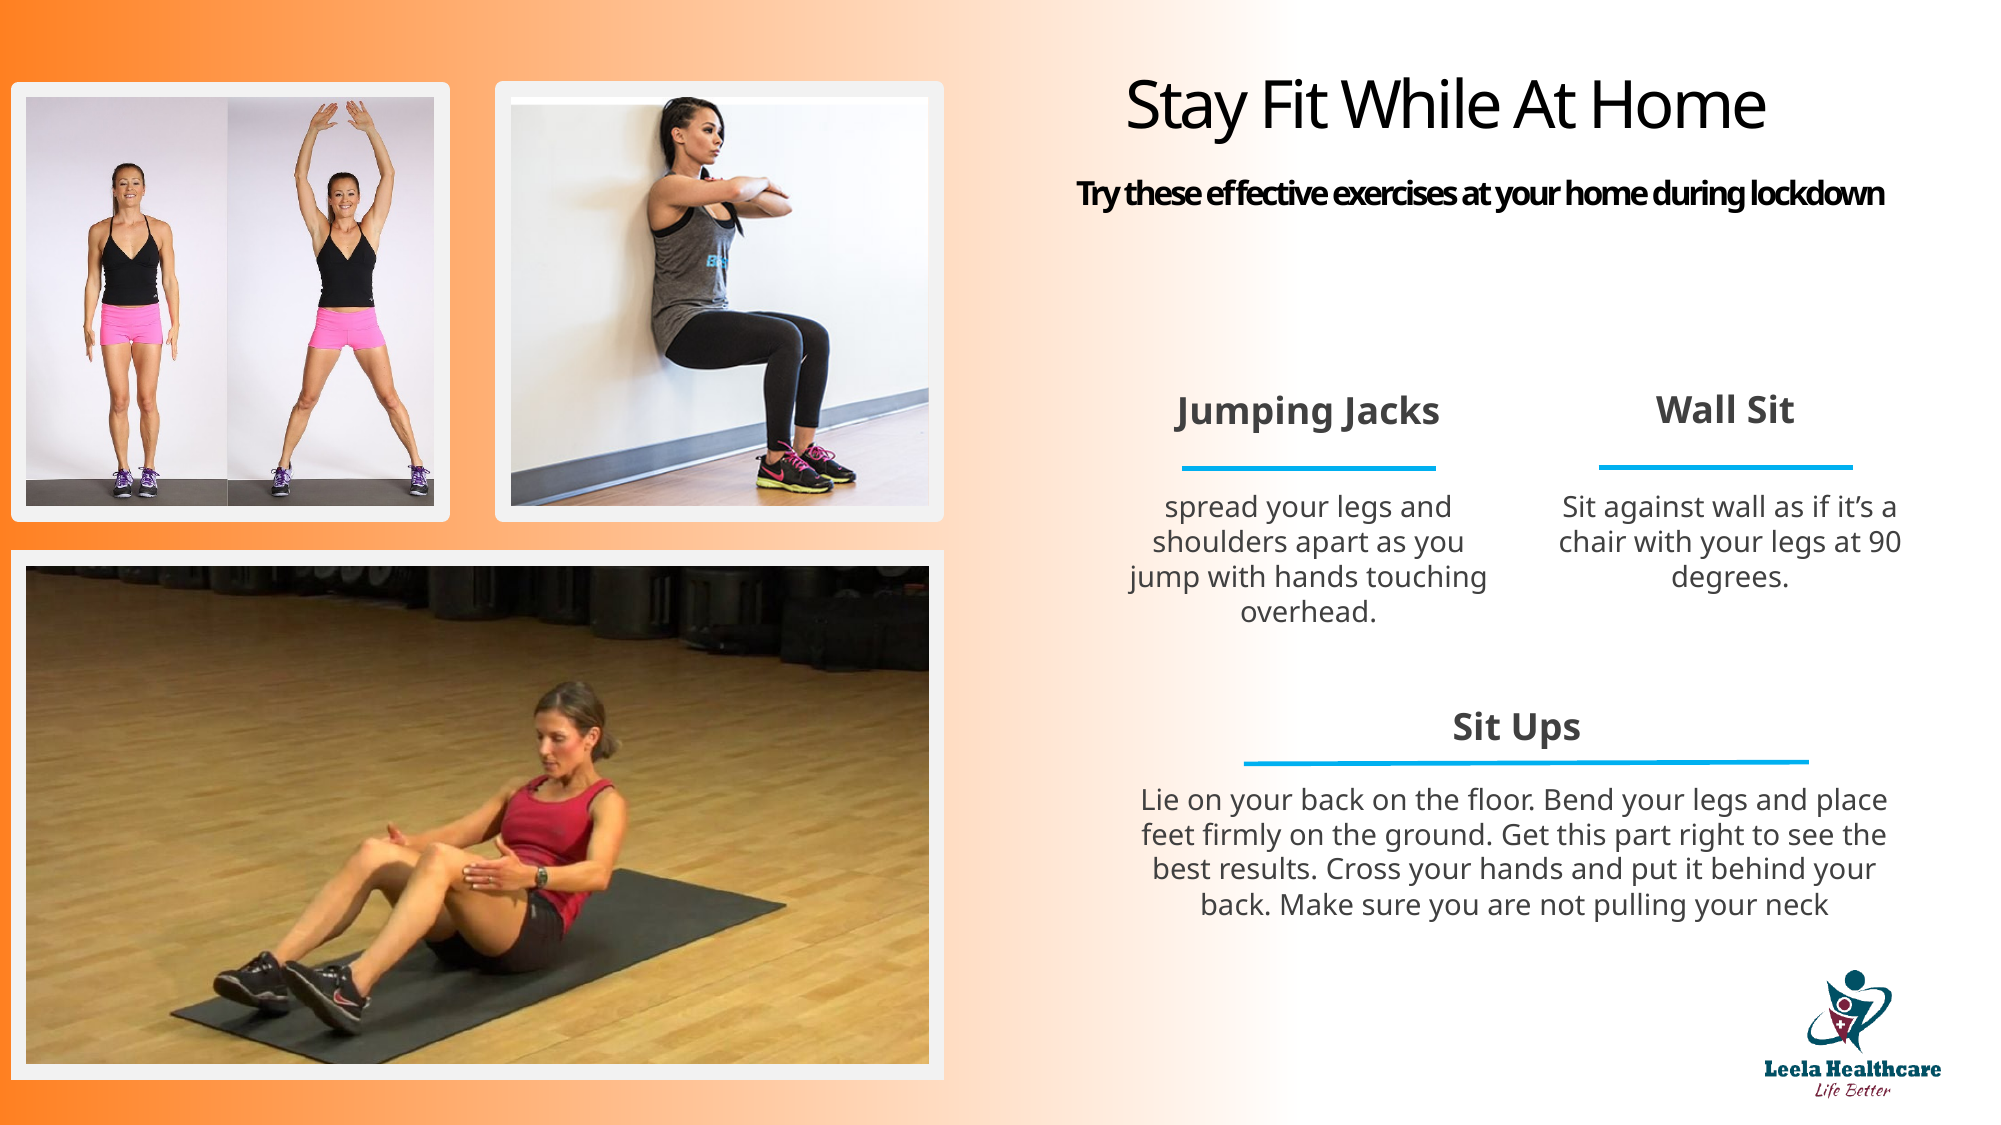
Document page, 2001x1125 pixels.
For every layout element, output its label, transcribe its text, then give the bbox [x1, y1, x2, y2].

table_cell 216 000,000 [714, 0, 719, 81]
picture [1765, 970, 1941, 1099]
list Jumping Jacks [1161, 387, 1457, 447]
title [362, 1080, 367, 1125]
title Stay Fit While At Home [963, 70, 1932, 142]
text_box Try these effective exercises at your home during lockdown [963, 176, 2000, 248]
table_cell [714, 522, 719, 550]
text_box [98, 1080, 102, 1125]
title Ramdan Mubarak [362, 0, 367, 82]
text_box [449, 0, 453, 550]
list Sit against wall as if it’s a chair with your legs at 90 degrees. [1553, 488, 1907, 608]
list Lie on your back on the floor. Bend your legs and place feet firmly on the ground. Get this part right to see the best results. Cross your hands and put it behind your back. Make sure you are not pulling your neck [1122, 780, 1907, 953]
list spread your legs and shoulders apart as you jump with hands touching overhead. [1122, 488, 1495, 607]
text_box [98, 0, 102, 82]
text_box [98, 522, 102, 550]
table_cell 216 000,000 [714, 1080, 719, 1125]
picture [26, 97, 435, 506]
list Wall Sit [1578, 385, 1874, 445]
list Sit Ups [1369, 703, 1665, 761]
picture [510, 96, 929, 506]
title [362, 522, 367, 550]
picture [26, 565, 929, 1065]
